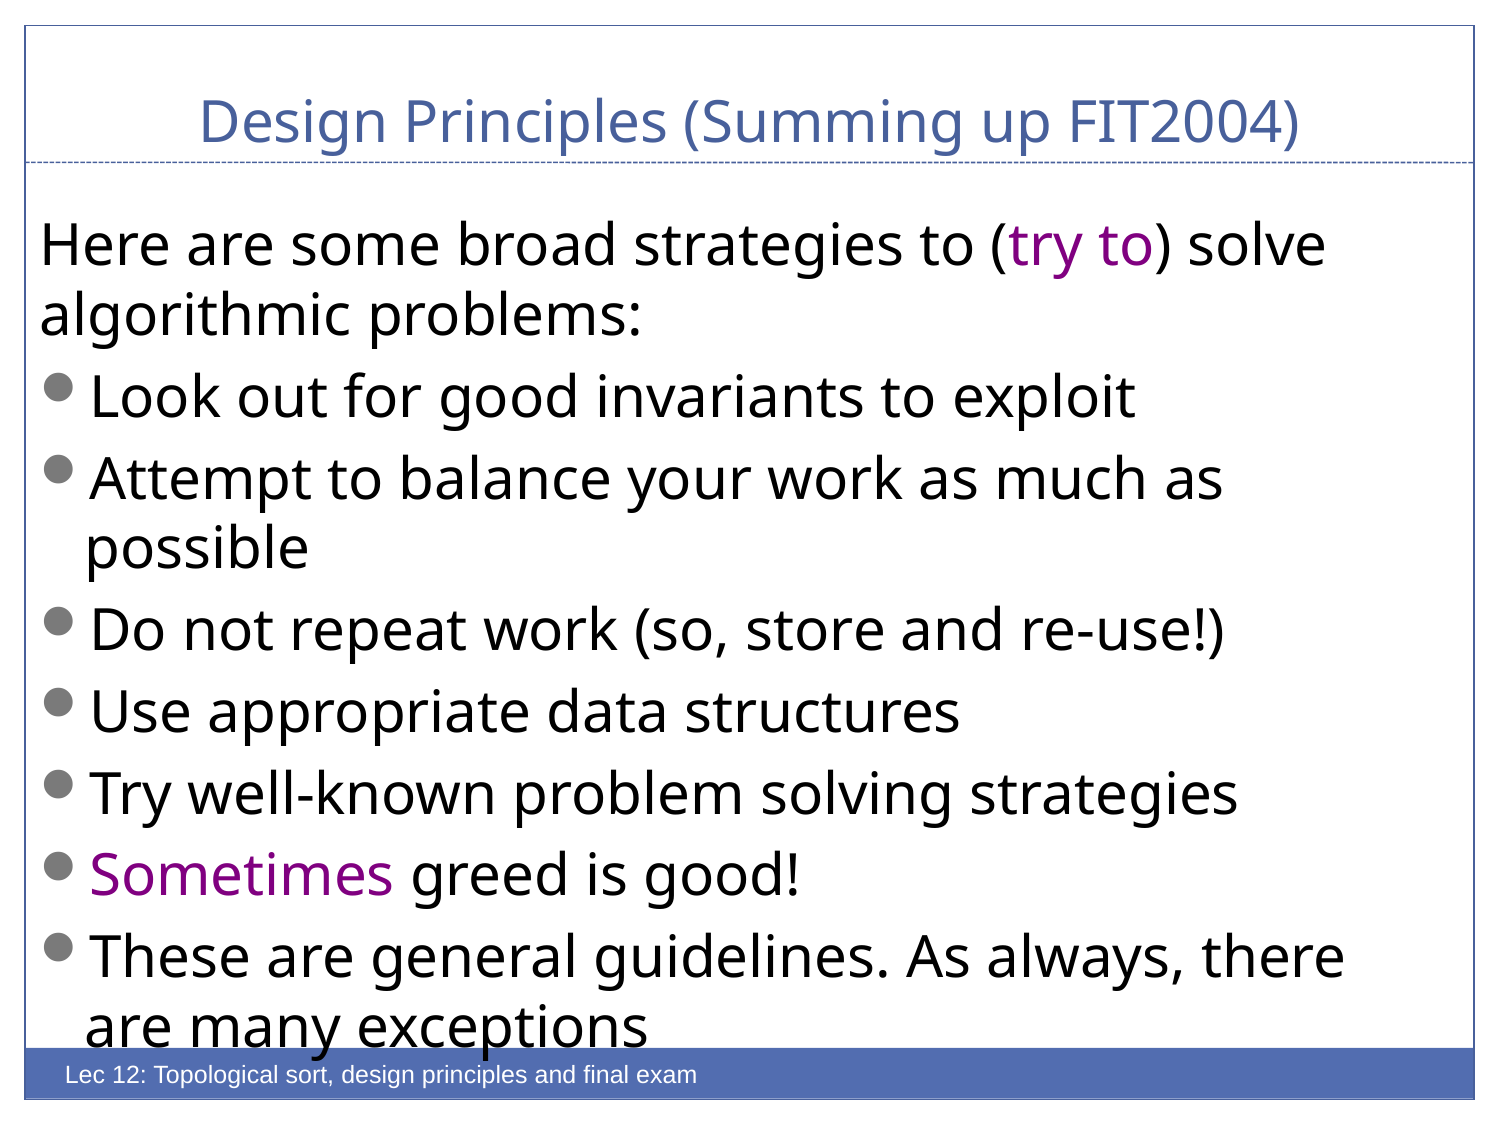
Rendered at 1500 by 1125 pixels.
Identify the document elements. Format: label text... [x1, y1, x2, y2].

title Design Principles (Summing up FIT2004) [49, 37, 1450, 162]
footer Lec 12: Topological sort, design principles and final exam [50, 1051, 800, 1112]
list Here are some broad strategies to (try to) solve algorithmic problems: Look out for good invariants to exploit Attempt to balance your work as much as possible Do not repeat work (so, store and re-use!) Use appropriate data structures Try well-known problem solving strategies Sometimes greed is good! These are general guidelines. As always, there are many exceptions [24, 200, 1463, 950]
